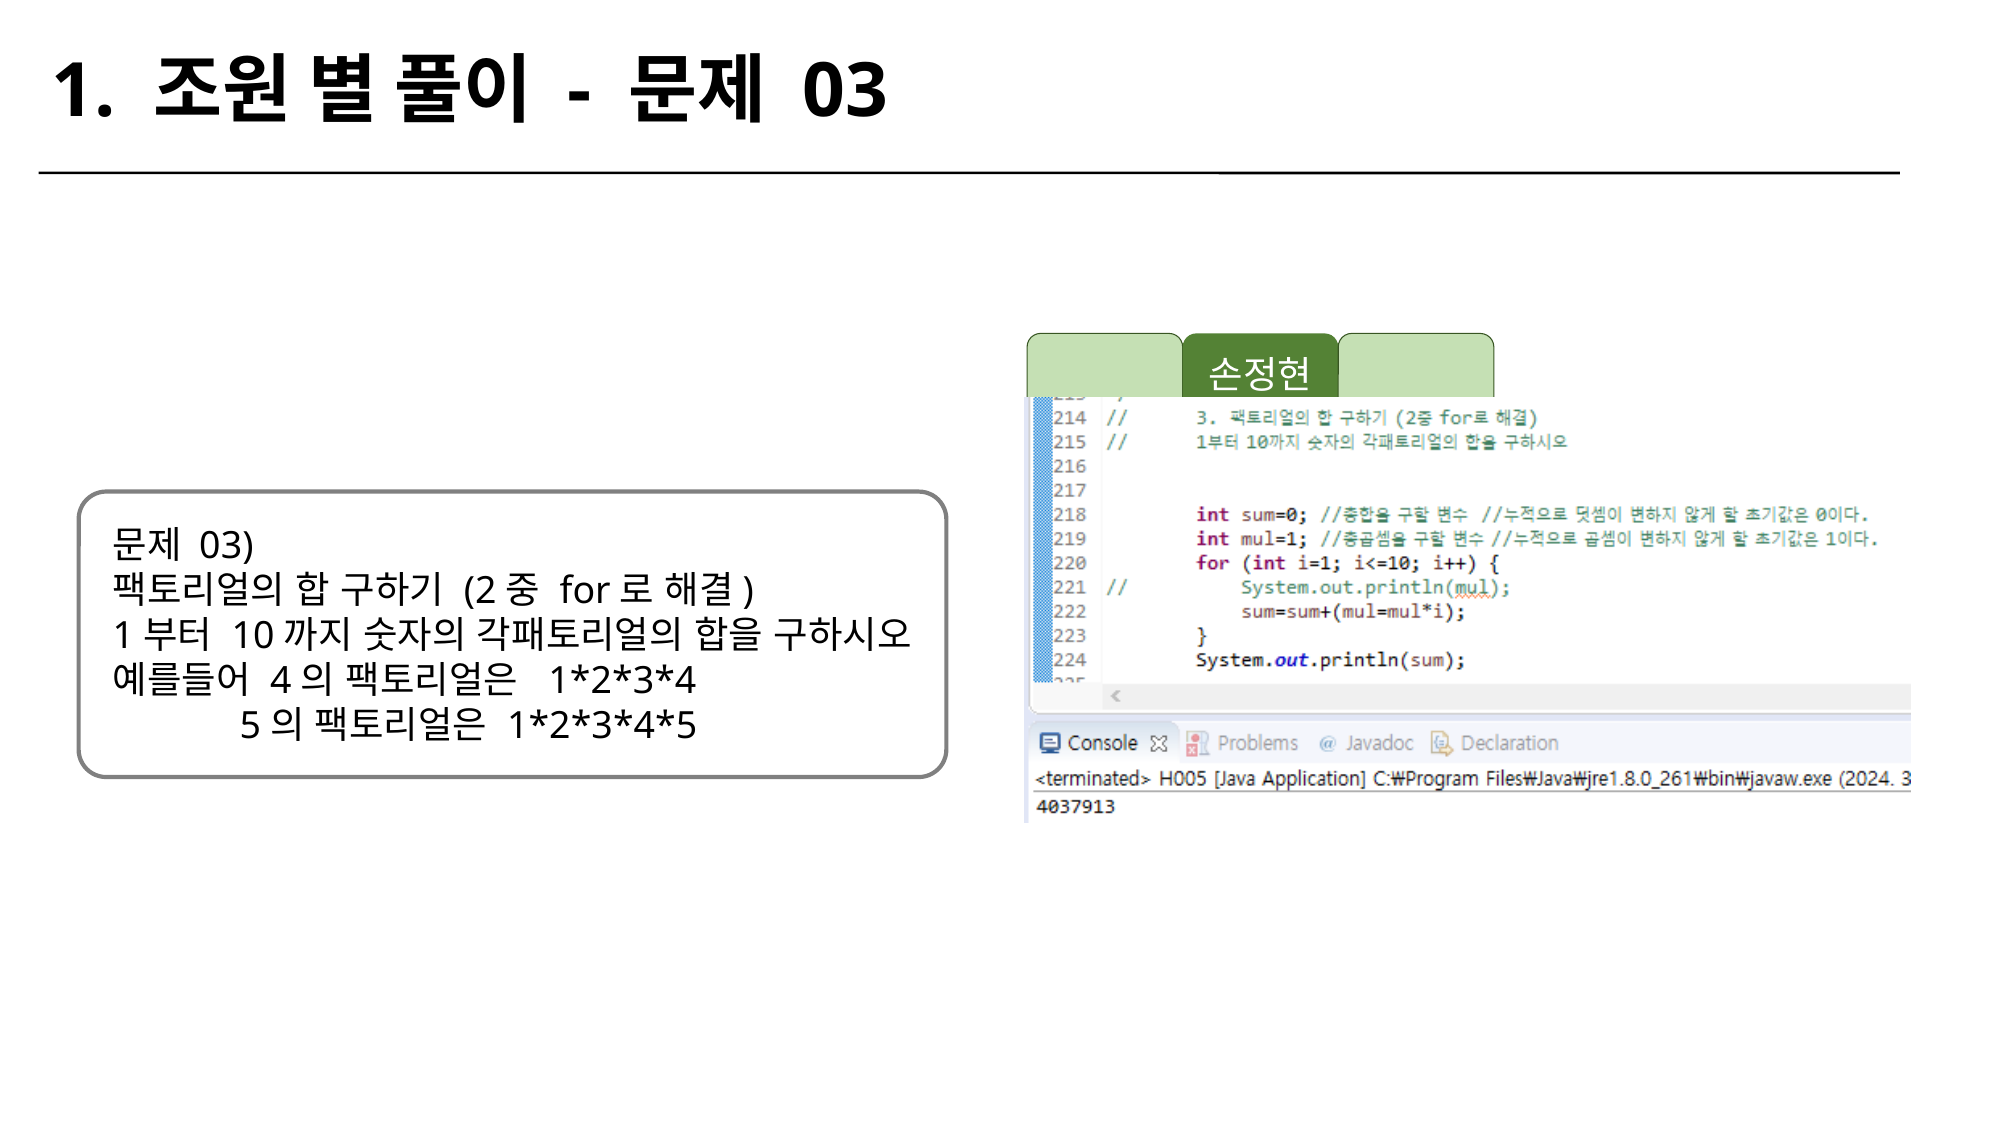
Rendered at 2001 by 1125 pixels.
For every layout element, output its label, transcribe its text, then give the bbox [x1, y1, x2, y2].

text_box 1. 조원 별 풀이 - 문제 03 [43, 34, 896, 140]
text_box [1027, 333, 1182, 397]
text_box [78, 491, 947, 778]
picture [1023, 397, 1911, 823]
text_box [1182, 333, 1339, 397]
text_box 문제 03) 팩토리얼의 합 구하기 (2중 for로 해결) 1부터 10까지 숫자의 각패토리얼의 합을 구하시오 예를들어 4의 팩토리얼은 1*2*3*4 5의 팩토리얼은 1*2*3*4*5 [105, 513, 920, 754]
text_box [1339, 333, 1494, 397]
